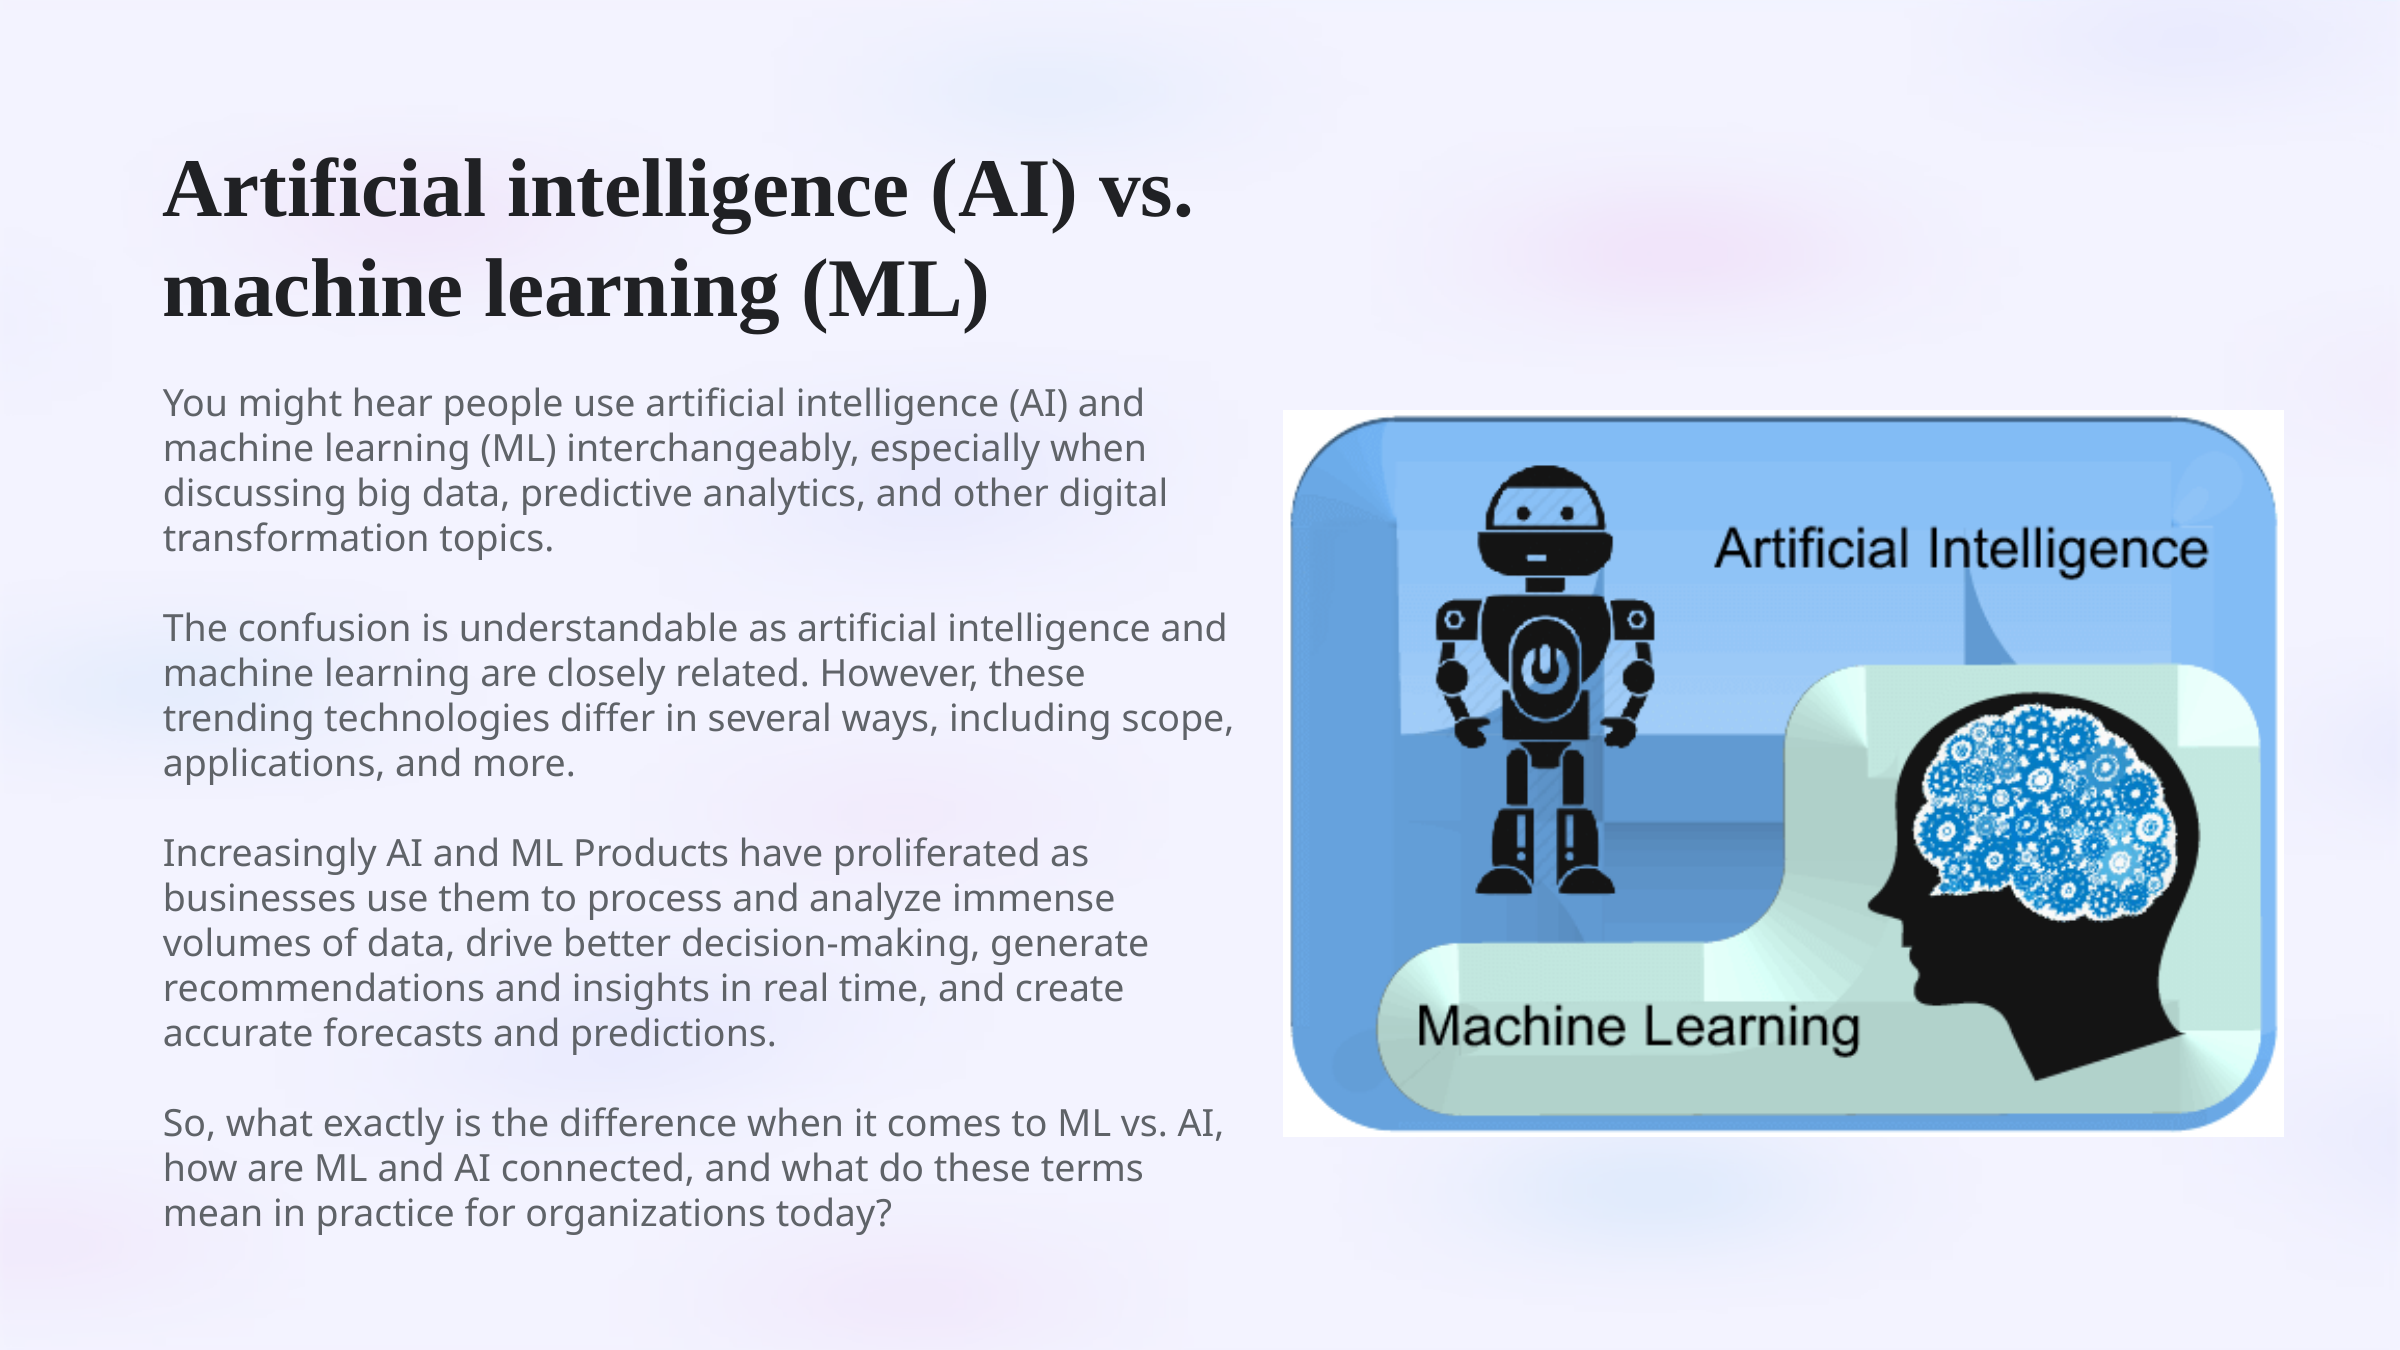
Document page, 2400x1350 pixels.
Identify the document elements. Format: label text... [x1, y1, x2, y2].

text_box Artificial intelligence (AI) vs. machine learning (ML) You might hear people use artificial intelligence (AI) and machine learning (ML) interchangeably, especially when discussing big data, predictive analytics, and other digital transformation topics. The confusion is understandable as artificial intelligence and machine learning are closely related. However, these trending technologies differ in several ways, including scope, applications, and more. Increasingly AI and ML Products have proliferated as businesses use them to process and analyze immense volumes of data, drive better decision-making, generate recommendations and insights in real time, and create accurate forecasts and predictions. So, what exactly is the difference when it comes to ML vs. AI, how are ML and AI connected, and what do these terms mean in practice for organizations today? [148, 126, 1253, 1331]
picture [1283, 410, 2284, 1137]
